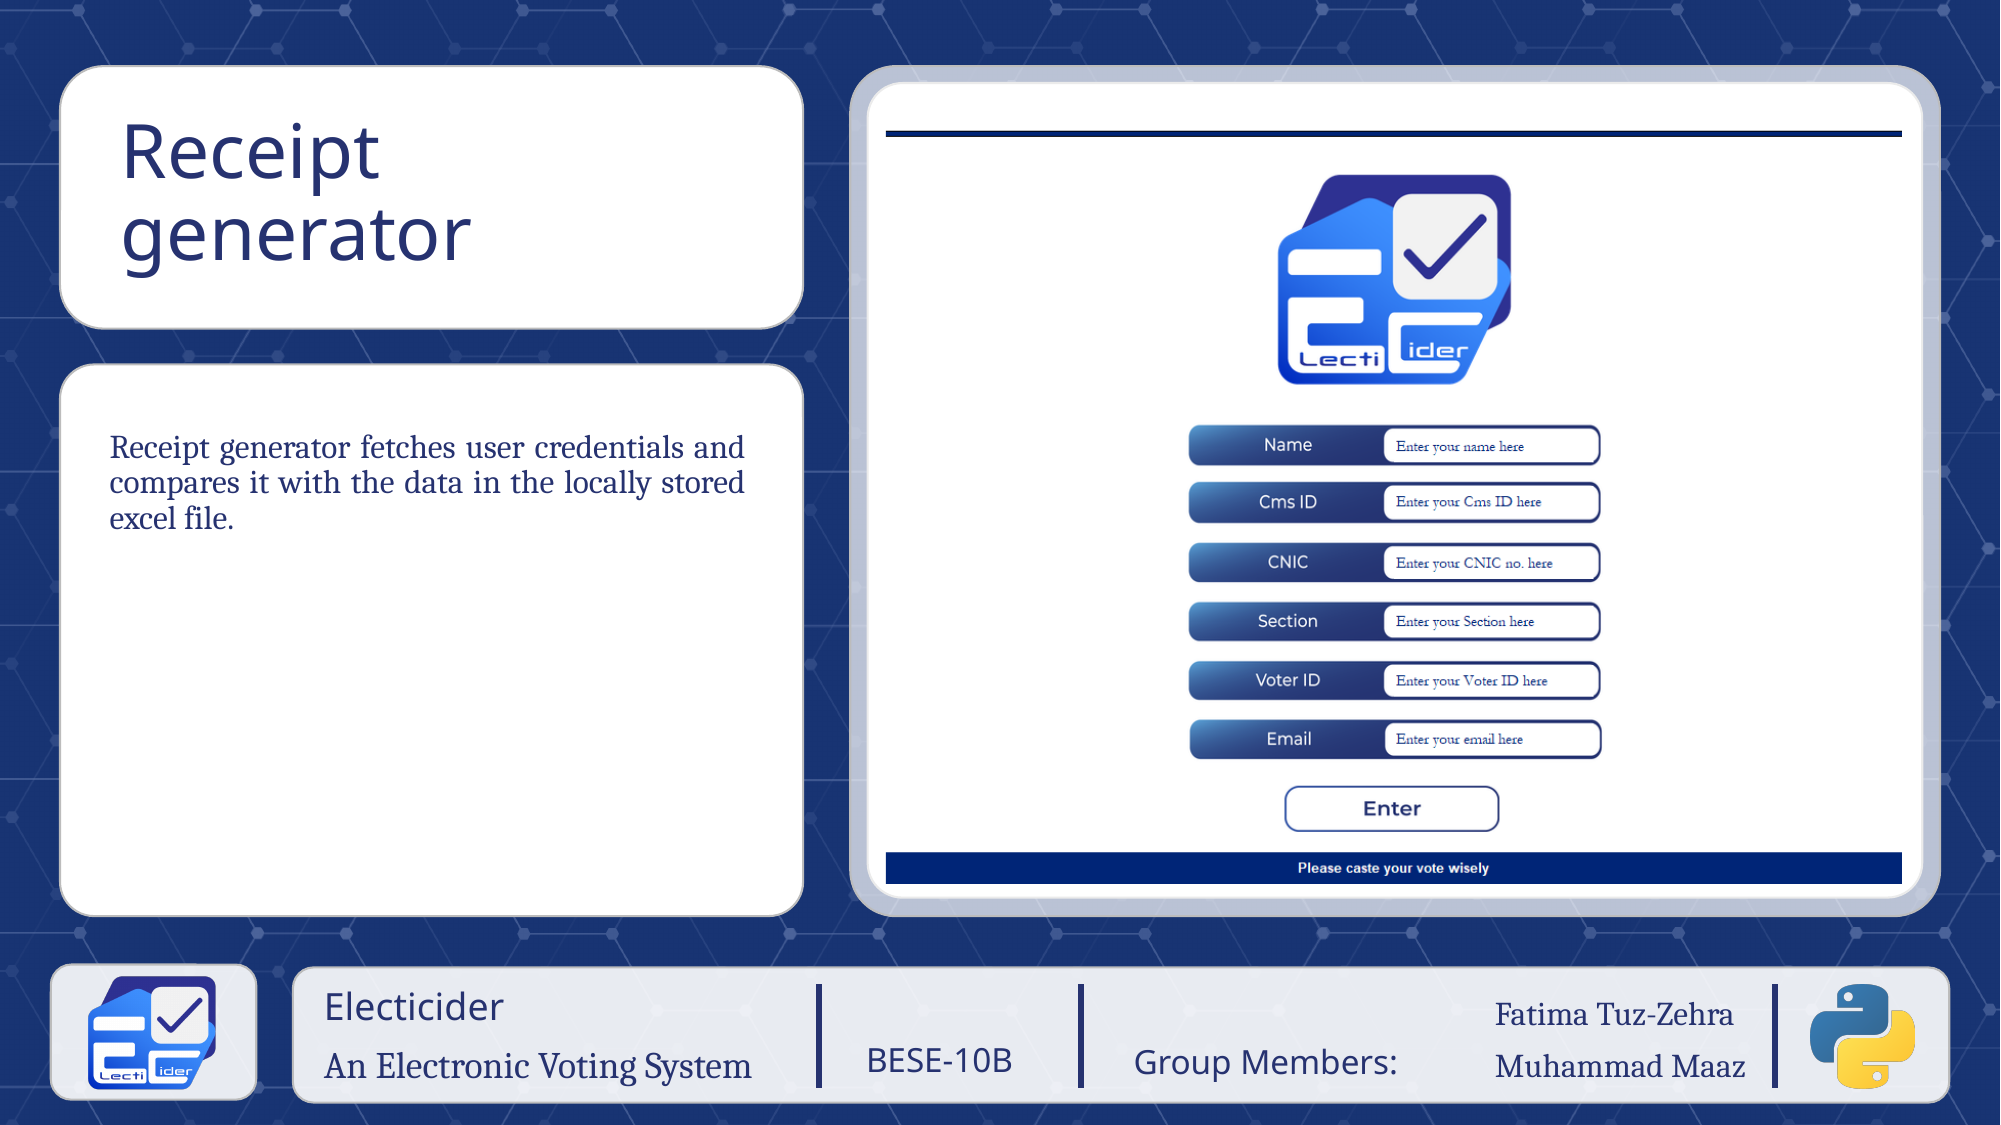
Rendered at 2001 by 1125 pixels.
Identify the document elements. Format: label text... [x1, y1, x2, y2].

title Receipt generator [105, 52, 751, 284]
list Receipt generator fetches user credentials and compares it with the data in the locally stored excel file. [94, 421, 762, 907]
picture [0, 0, 2000, 1125]
